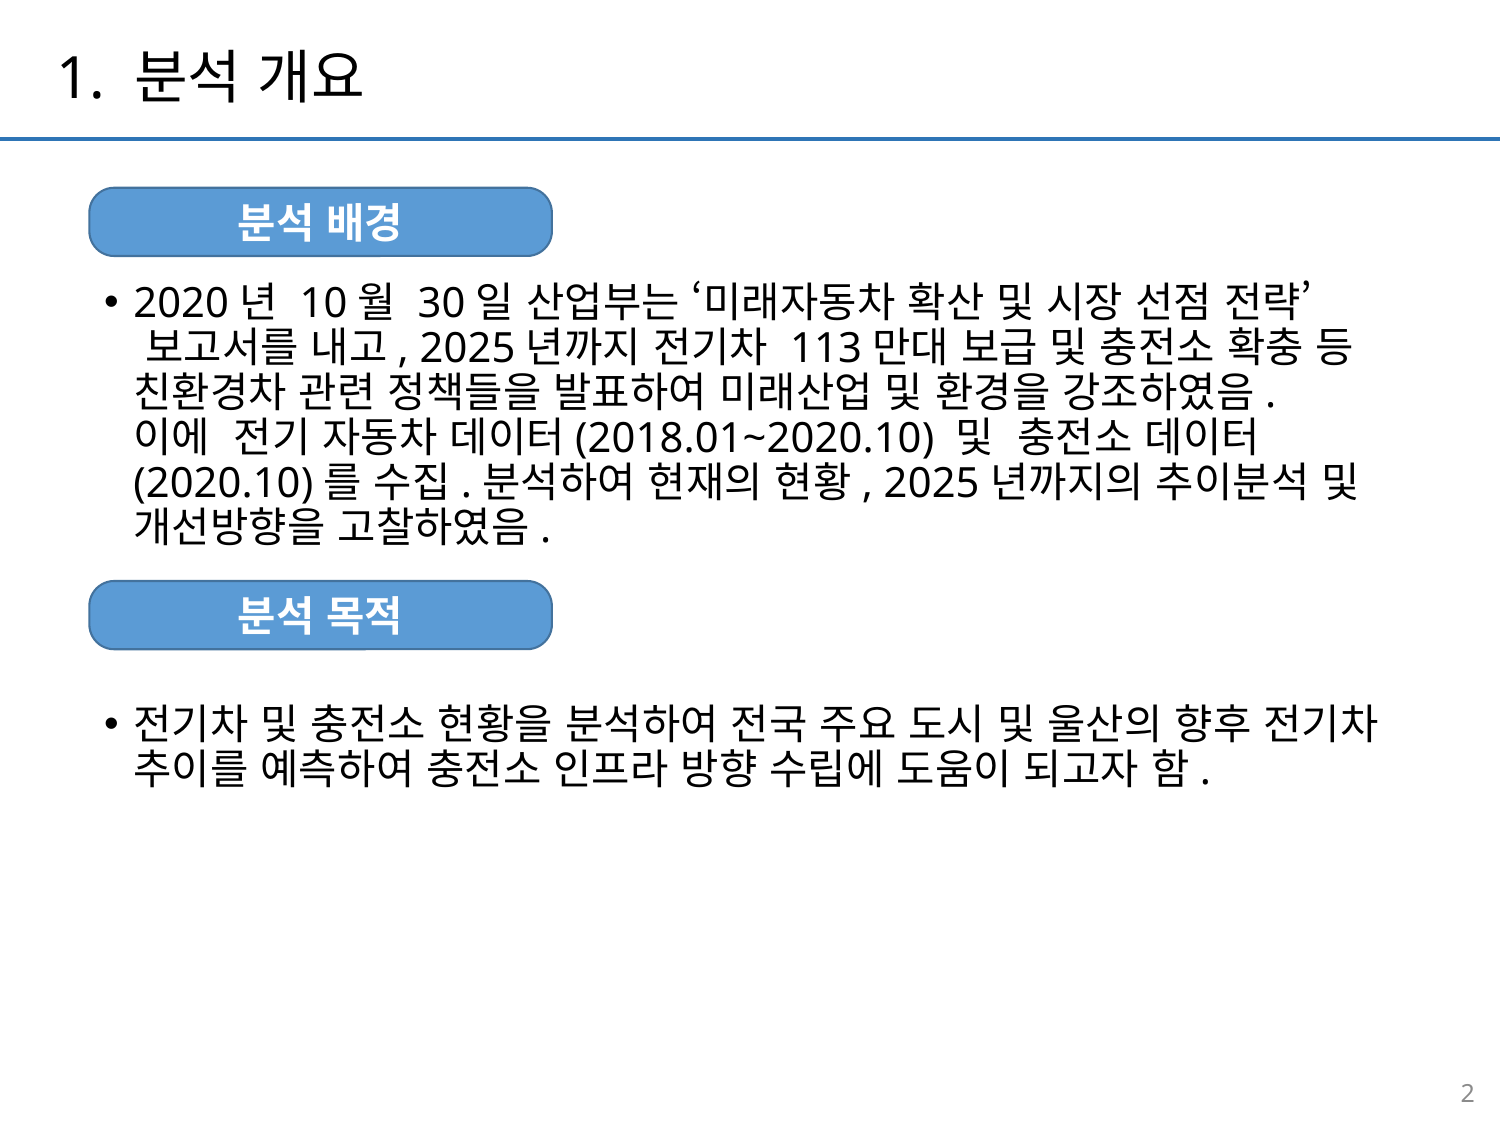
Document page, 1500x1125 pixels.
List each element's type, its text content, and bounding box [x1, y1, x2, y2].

text_box 1. 분석 개요 [41, 40, 1459, 119]
text_box 분석 배경 [88, 186, 553, 258]
text_box 분석 목적 [88, 579, 553, 651]
list 2020년 10월 30일 산업부는 ‘미래자동차 확산 및 시장 선점 전략’ 보고서를 내고, 2025년까지 전기차 113만대 보급 및 충전소 확충 등 친환경차 관련 정책들을 발표하여 미래산업 및 환경을 강조하였음. 이에 전기 자동차 데이터(2018.01~2020.10) 및 충전소 데이터(2020.10)를 수집.분석하여 현재의 현황, 2025년까지의 추이분석 및 개선방향을 고찰하였음. 전기차 및 충전소 현황을 분석하여 전국 주요 도시 및 울산의 향후 전기차 추이를 예측하여 충전소 인프라 방향 수립에 도움이 되고자 함. [89, 273, 1397, 971]
